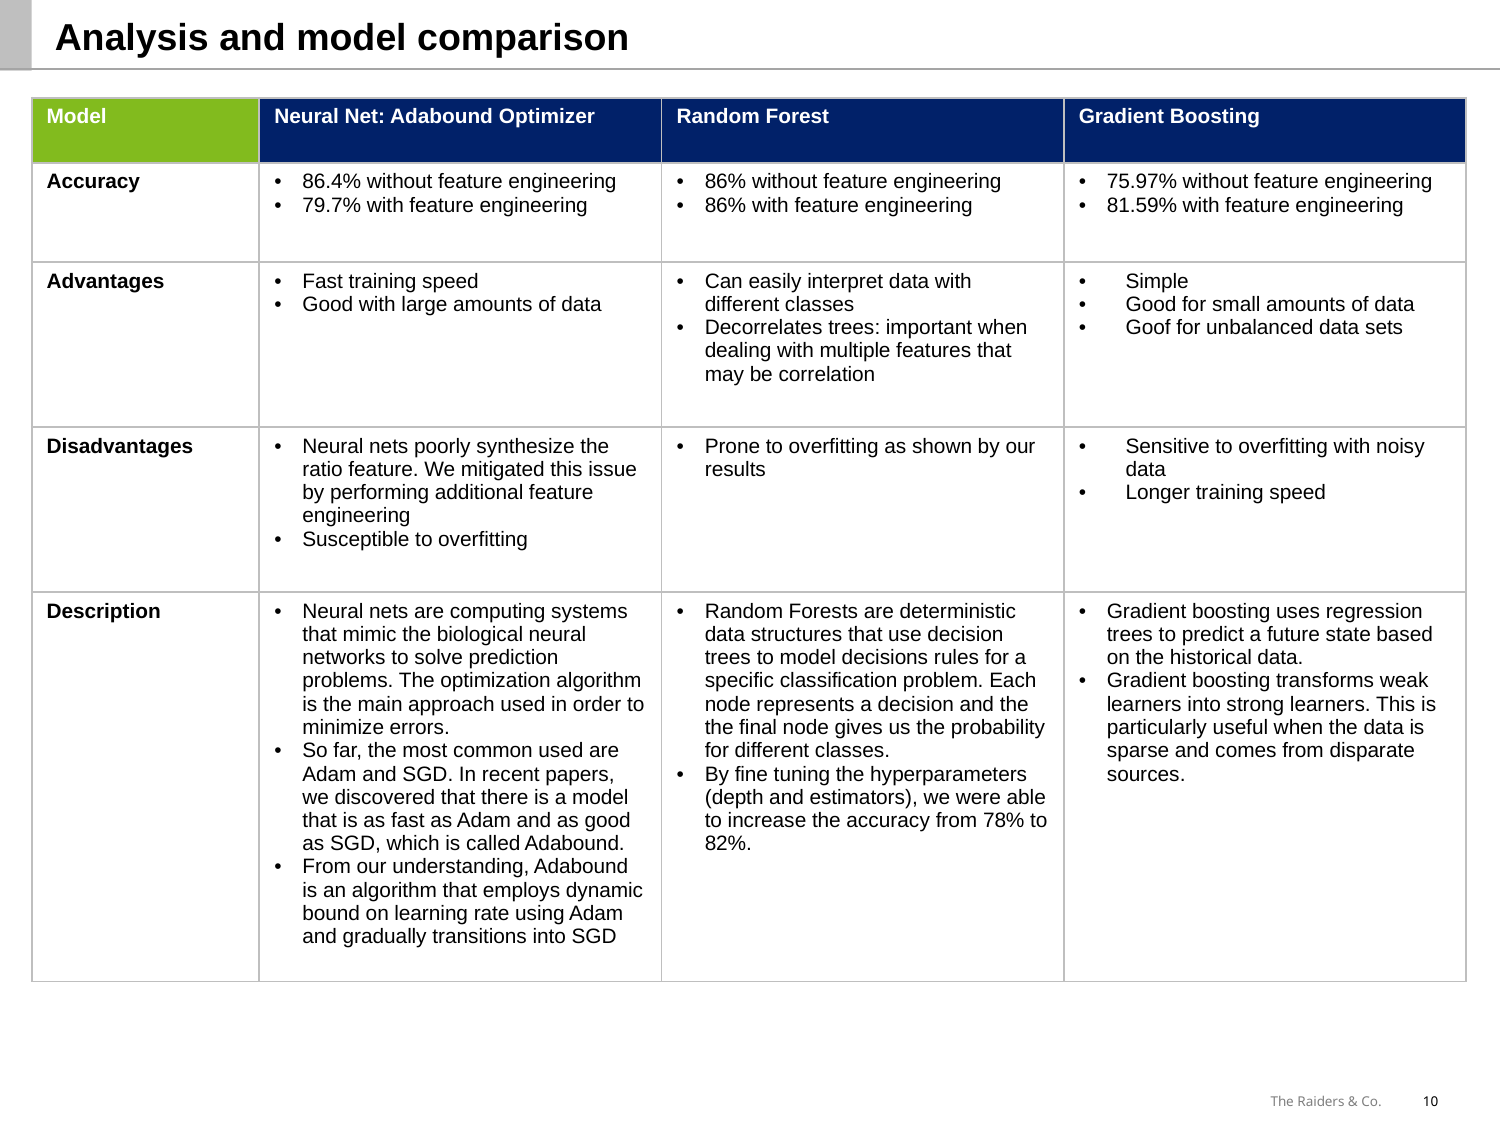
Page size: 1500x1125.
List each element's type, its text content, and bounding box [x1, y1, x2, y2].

table_header Neural Net: Adabound Optimizer [260, 99, 661, 162]
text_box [0, 0, 1500, 71]
table_cell Advantages [33, 263, 258, 426]
table_header Gradient Boosting [1065, 99, 1465, 162]
table_cell Description [33, 593, 258, 981]
table_cell Prone to overfitting as shown by our results [662, 428, 1063, 591]
table_cell 75.97% without feature engineering 81.59% with feature engineering [1065, 164, 1465, 261]
table_cell Accuracy [33, 164, 258, 261]
table_cell Gradient boosting uses regression trees to predict a future state based on the historical data. Gradient boosting transforms weak learners into strong learners. This is particularly useful when the data is sparse and comes from disparate sources. [1065, 593, 1465, 981]
table_header Model [33, 99, 258, 162]
table_cell Simple Good for small amounts of data Goof for unbalanced data sets [1065, 263, 1465, 426]
table_cell Can easily interpret data with different classes Decorrelates trees: important when dealing with multiple features that may be correlation [662, 263, 1063, 426]
table_header Random Forest [662, 99, 1063, 162]
table_cell Neural nets are computing systems that mimic the biological neural networks to solve prediction problems. The optimization algorithm is the main approach used in order to minimize errors. So far, the most common used are Adam and SGD. In recent papers, we discovered that there is a model that is as fast as Adam and as good as SGD, which is called Adabound. From our understanding, Adabound is an algorithm that employs dynamic bound on learning rate using Adam and gradually transitions into SGD [260, 593, 661, 981]
table_cell Sensitive to overfitting with noisy data Longer training speed [1065, 428, 1465, 591]
table_cell 86% without feature engineering 86% with feature engineering [662, 164, 1063, 261]
table_cell Random Forests are deterministic data structures that use decision trees to model decisions rules for a specific classification problem. Each node represents a decision and the the final node gives us the probability for different classes. By fine tuning the hyperparameters (depth and estimators), we were able to increase the accuracy from 78% to 82%. [662, 593, 1063, 981]
table_cell Fast training speed Good with large amounts of data [260, 263, 661, 426]
table_cell 86.4% without feature engineering 79.7% with feature engineering [260, 164, 661, 261]
table_cell Disadvantages [33, 428, 258, 591]
table_cell Neural nets poorly synthesize the ratio feature. We mitigated this issue by performing additional feature engineering Susceptible to overfitting [260, 428, 661, 591]
